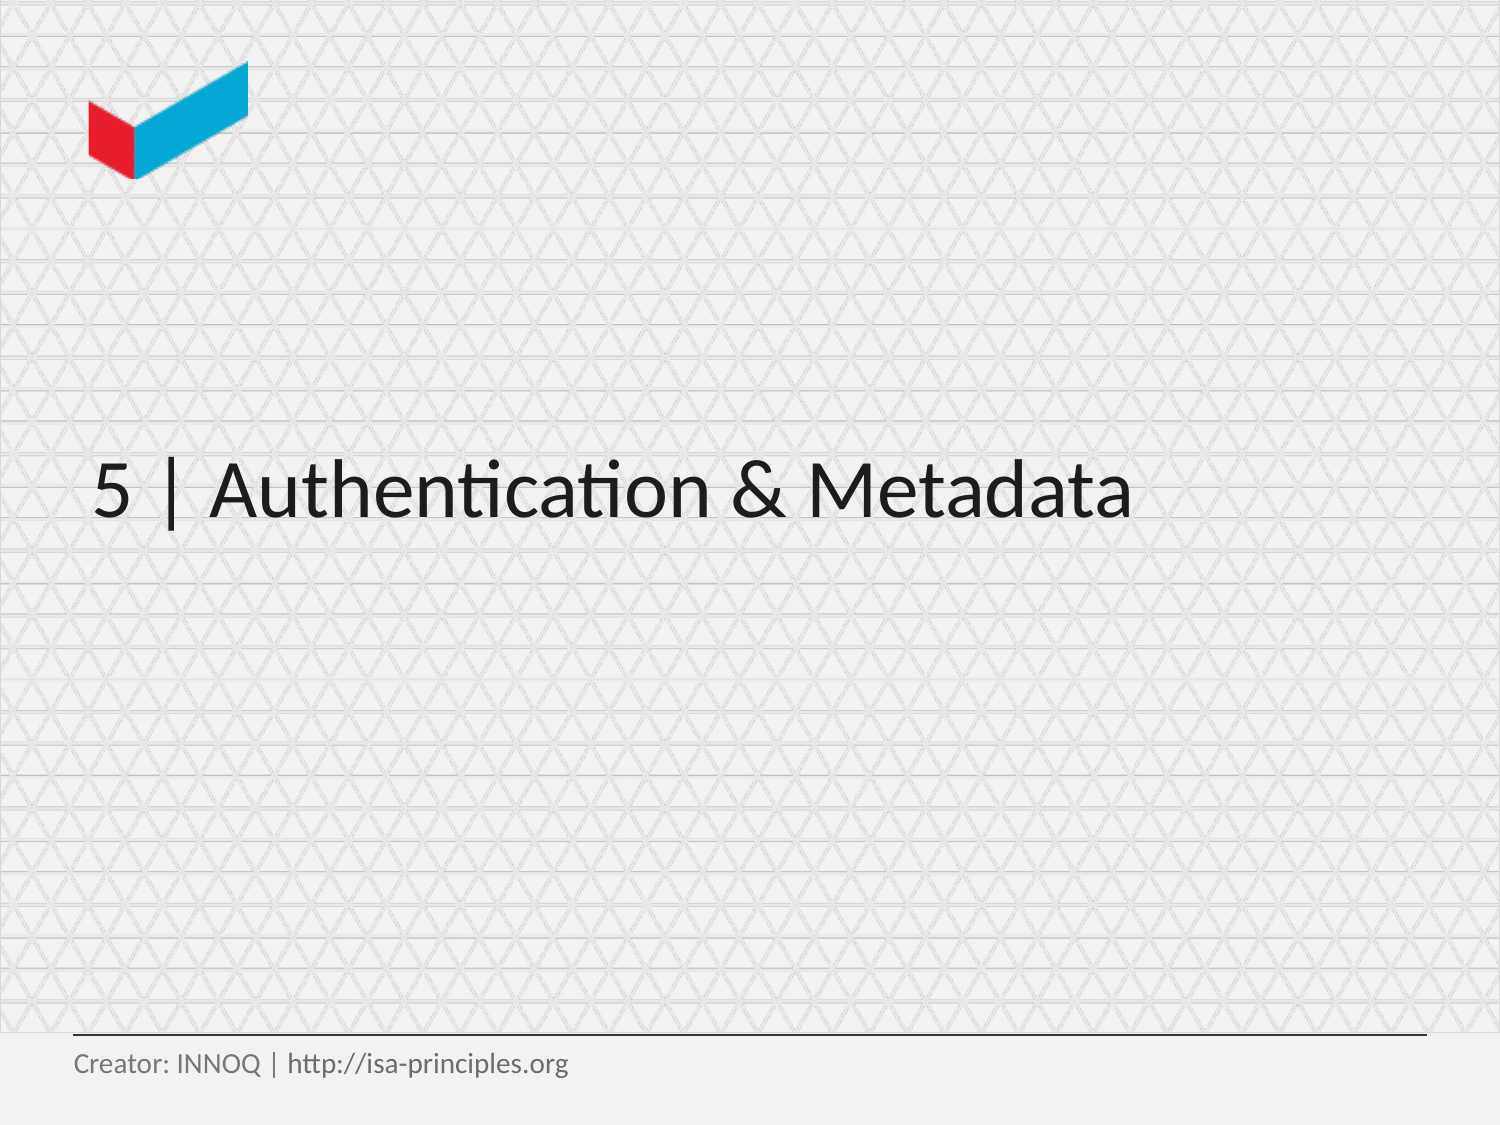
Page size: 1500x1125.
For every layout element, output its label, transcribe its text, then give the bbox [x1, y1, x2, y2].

footer Creator: INNOQ | http://isa-principles.org [73, 1040, 1427, 1083]
title 5 | Authentication & Metadata [76, 426, 1424, 629]
